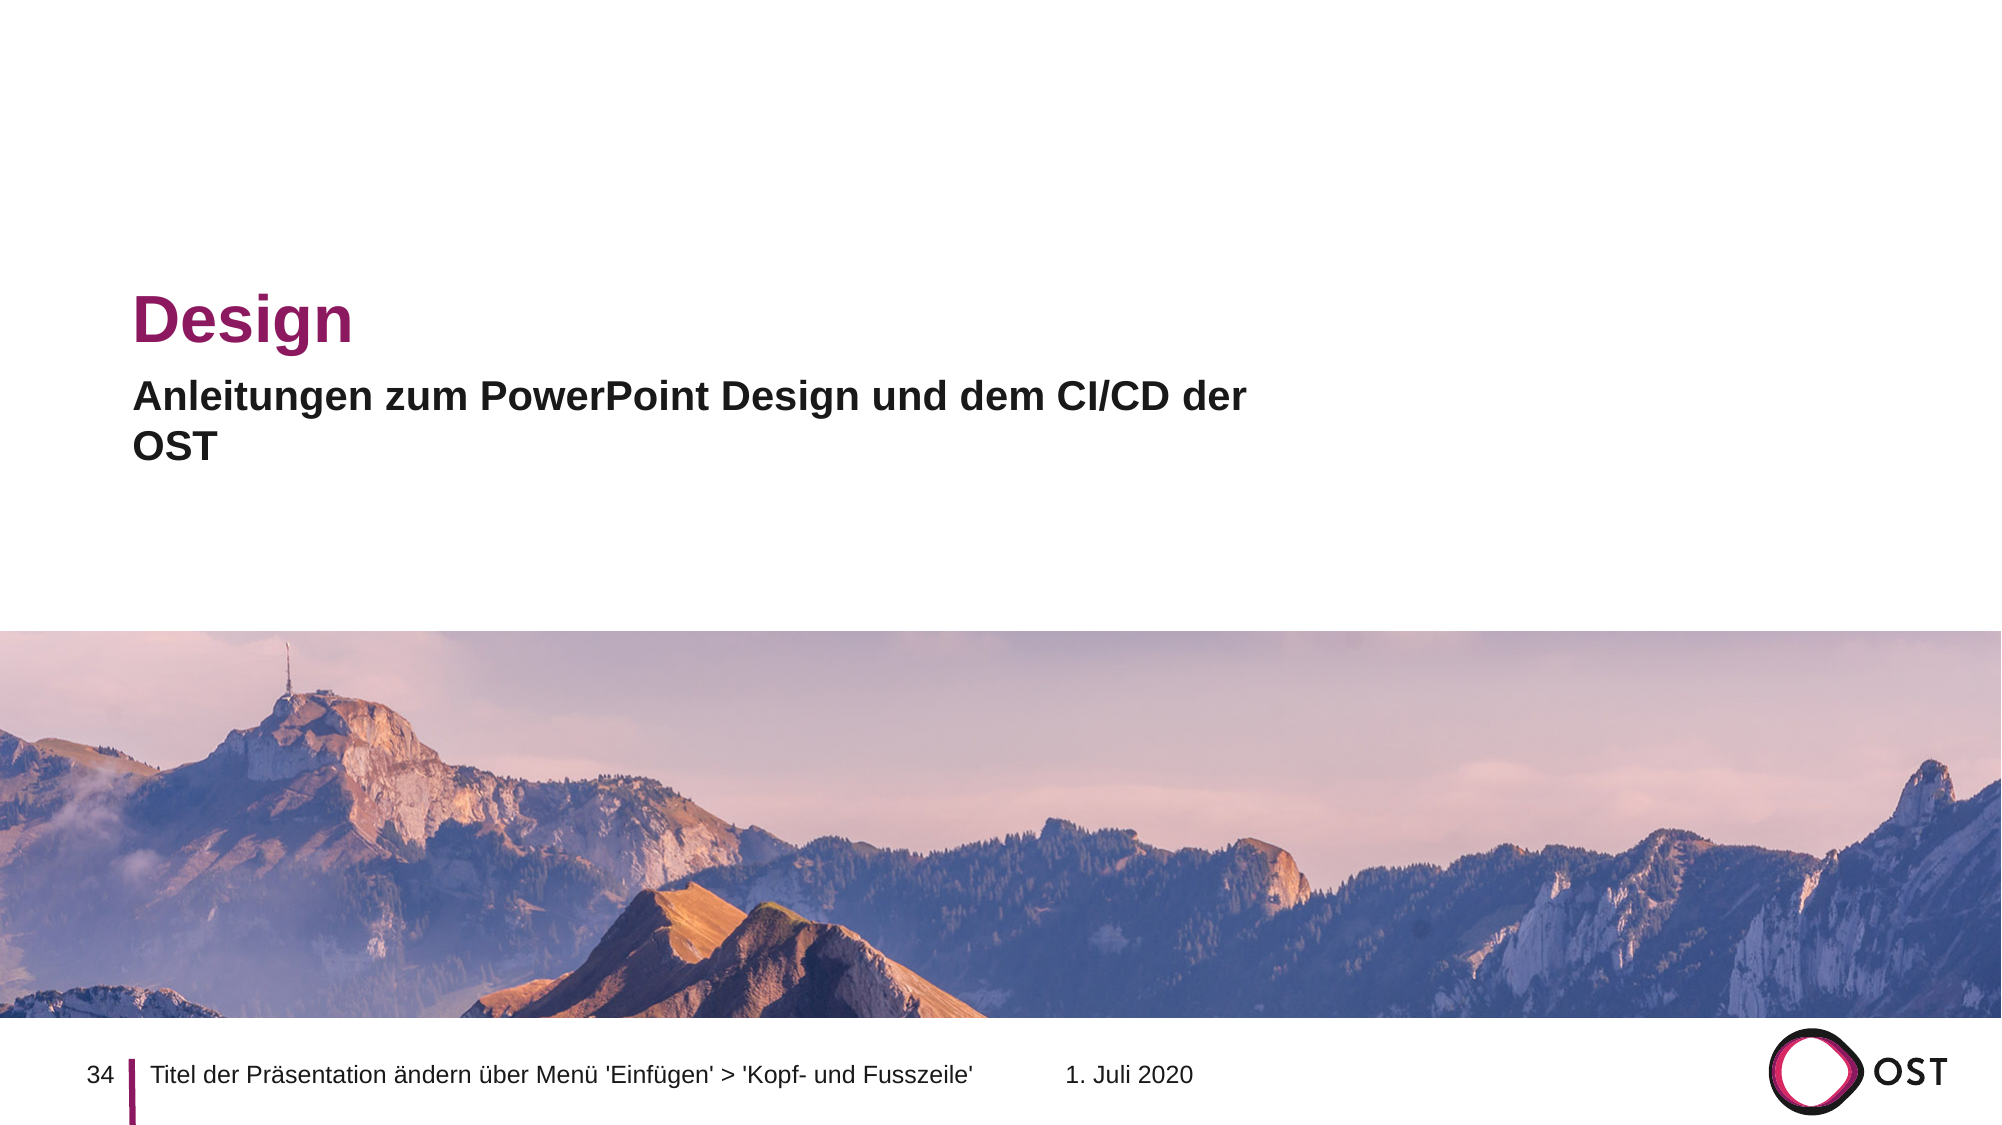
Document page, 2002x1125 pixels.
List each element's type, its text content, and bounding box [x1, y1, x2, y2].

title Design [132, 54, 1946, 356]
slide_number 34 [44, 1058, 133, 1088]
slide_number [1065, 1058, 1620, 1088]
picture [0, 631, 2001, 1018]
footer Titel der Präsentation ändern über Menü 'Einfügen' > 'Kopf- und Fusszeile' [132, 1058, 1013, 1114]
list Anleitungen zum PowerPoint Design und dem CI/CD der OST [132, 363, 1342, 593]
